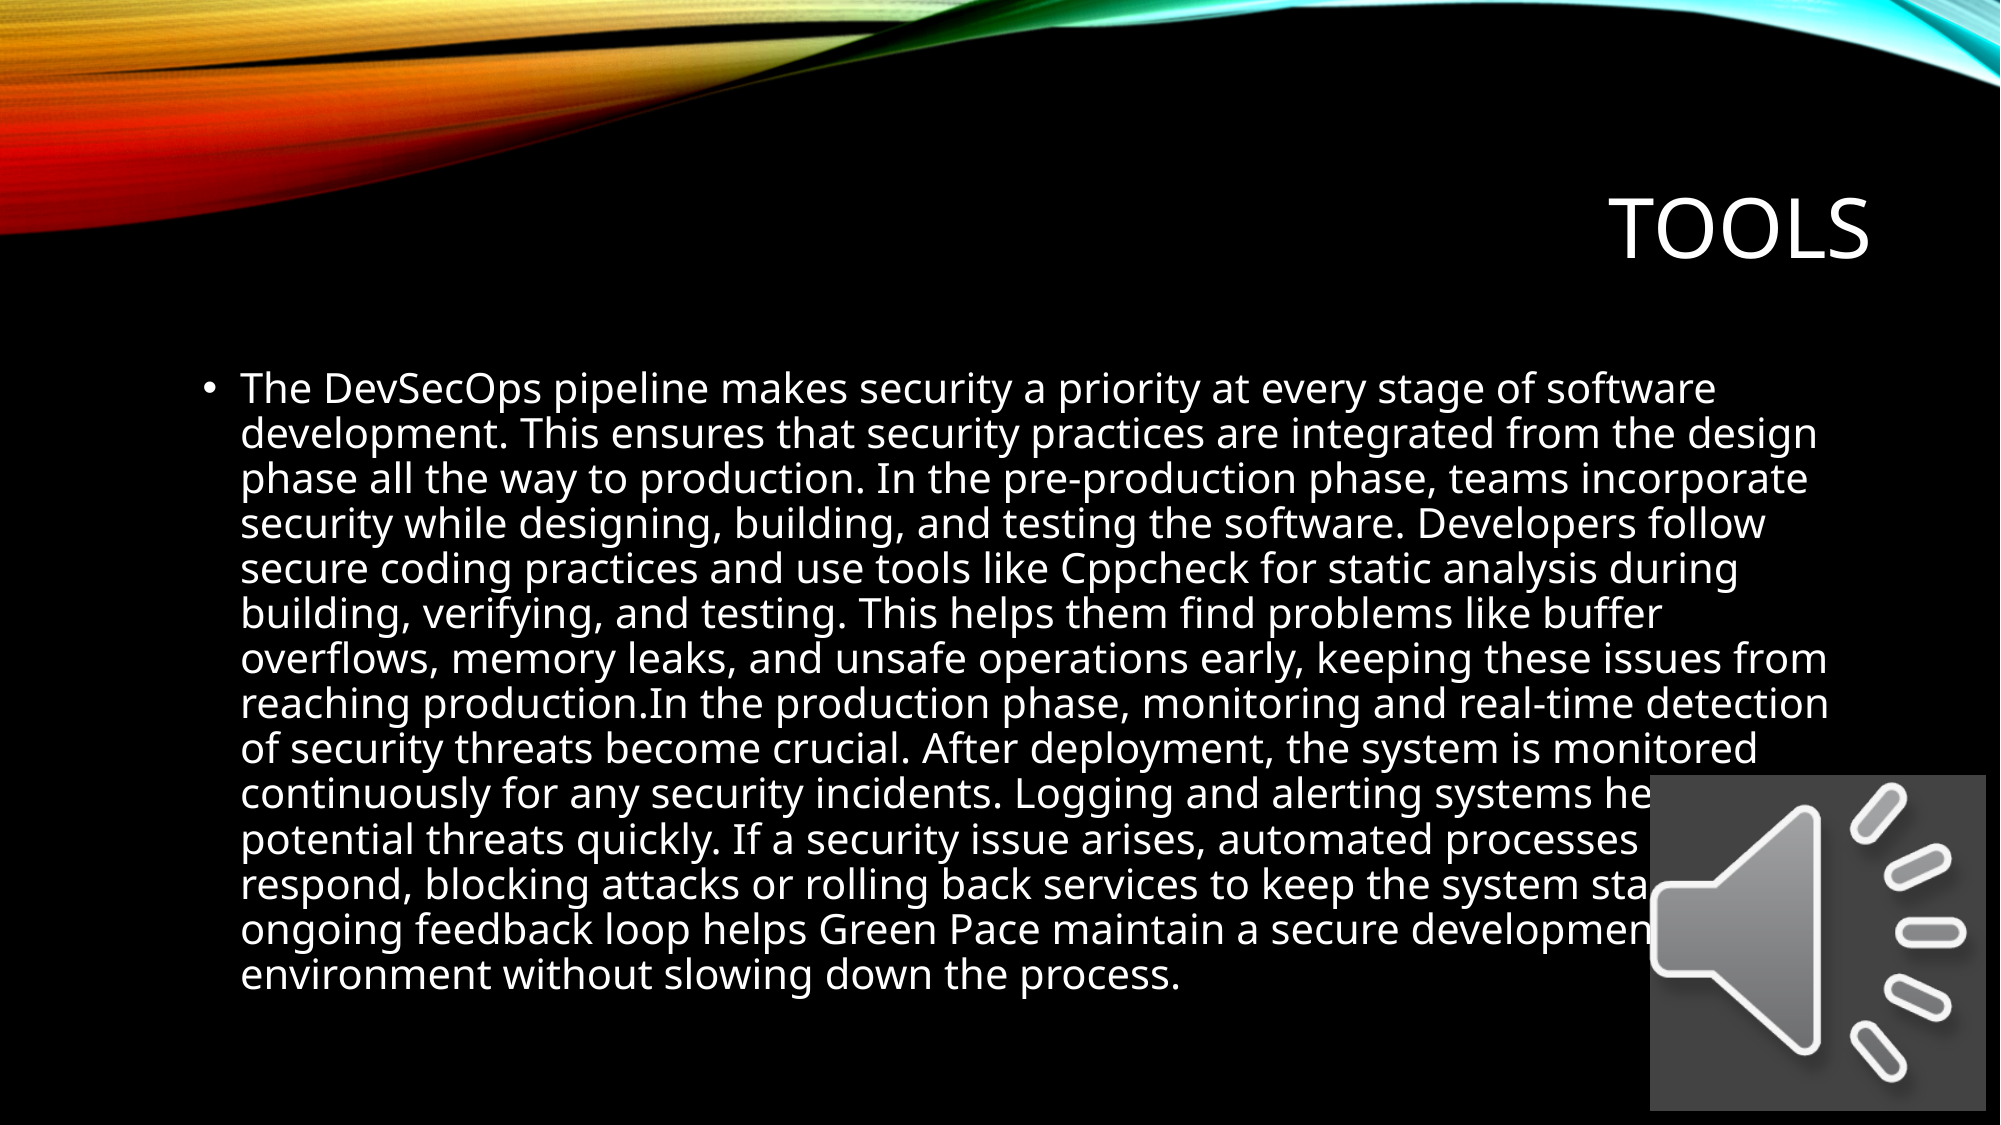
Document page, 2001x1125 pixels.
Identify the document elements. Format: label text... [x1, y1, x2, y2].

title TOOLS [474, 125, 1888, 338]
picture [1648, 773, 1987, 1112]
list The DevSecOps pipeline makes security a priority at every stage of software development. This ensures that security practices are integrated from the design phase all the way to production. In the pre-production phase, teams incorporate security while designing, building, and testing the software. Developers follow secure coding practices and use tools like Cppcheck for static analysis during building, verifying, and testing. This helps them find problems like buffer overflows, memory leaks, and unsafe operations early, keeping these issues from reaching production.In the production phase, monitoring and real-time detection of security threats become crucial. After deployment, the system is monitored continuously for any security incidents. Logging and alerting systems help identify potential threats quickly. If a security issue arises, automated processes can quickly respond, blocking attacks or rolling back services to keep the system stable. This ongoing feedback loop helps Green Pace maintain a secure development environment without slowing down the process. [112, 360, 1888, 1021]
picture [0, 0, 2000, 237]
